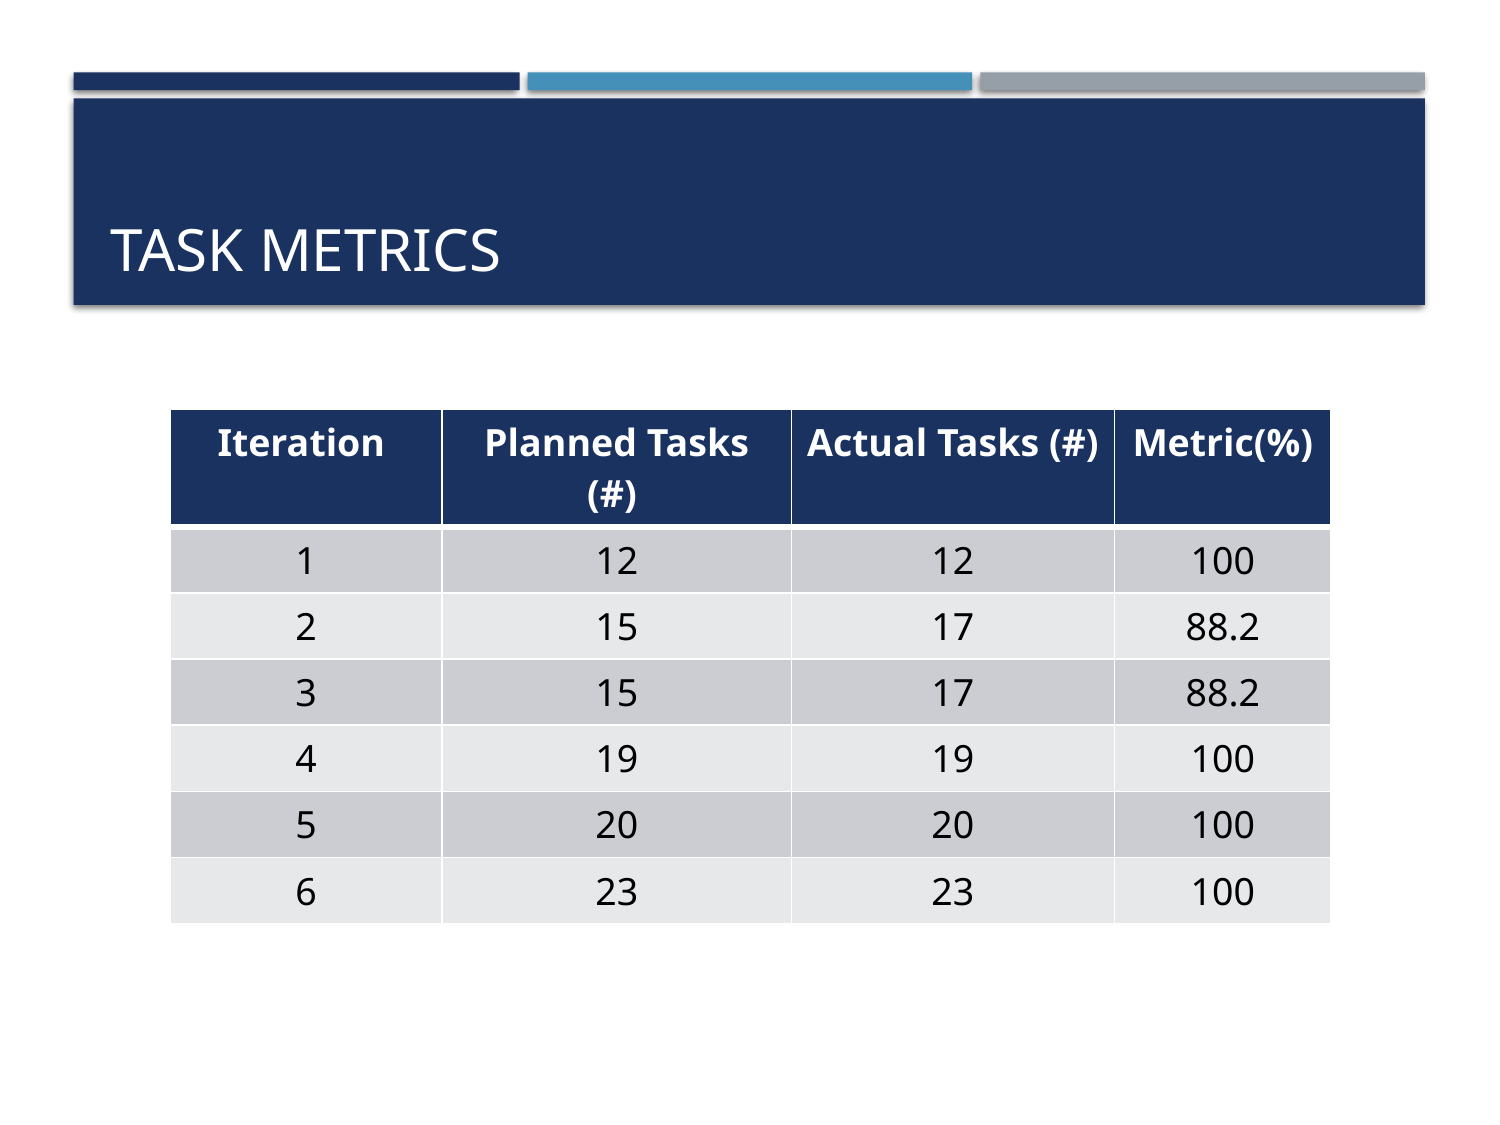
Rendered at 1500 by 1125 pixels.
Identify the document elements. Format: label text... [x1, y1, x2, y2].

table_cell 2 [171, 594, 441, 658]
table_cell 100 [1115, 792, 1330, 857]
table_cell 100 [1115, 858, 1330, 923]
table_cell 6 [171, 858, 441, 923]
table_cell 4 [171, 726, 441, 791]
table_cell 15 [443, 660, 791, 724]
table_cell 17 [792, 660, 1114, 724]
table_cell 12 [443, 530, 791, 592]
title TASK METRICS [95, 112, 1406, 291]
table_cell 19 [792, 726, 1114, 791]
table_header Metric(%) [1115, 410, 1330, 524]
table_cell 3 [171, 660, 441, 724]
table_cell 23 [792, 858, 1114, 923]
table_cell 88.2 [1115, 660, 1330, 724]
table_cell 17 [792, 594, 1114, 658]
table_cell 23 [443, 858, 791, 923]
table_cell 100 [1115, 726, 1330, 791]
table_header Actual Tasks (#) [792, 410, 1114, 524]
table_cell 100 [1115, 530, 1330, 592]
table_cell 19 [443, 726, 791, 791]
table_header Planned Tasks (#) [443, 410, 791, 524]
table_cell 20 [792, 792, 1114, 857]
table_cell 20 [443, 792, 791, 857]
table_cell 1 [171, 530, 441, 592]
table_cell 12 [792, 530, 1114, 592]
table_cell 5 [171, 792, 441, 857]
table_header Iteration [171, 410, 441, 524]
table_cell 88.2 [1115, 594, 1330, 658]
table_cell 15 [443, 594, 791, 658]
